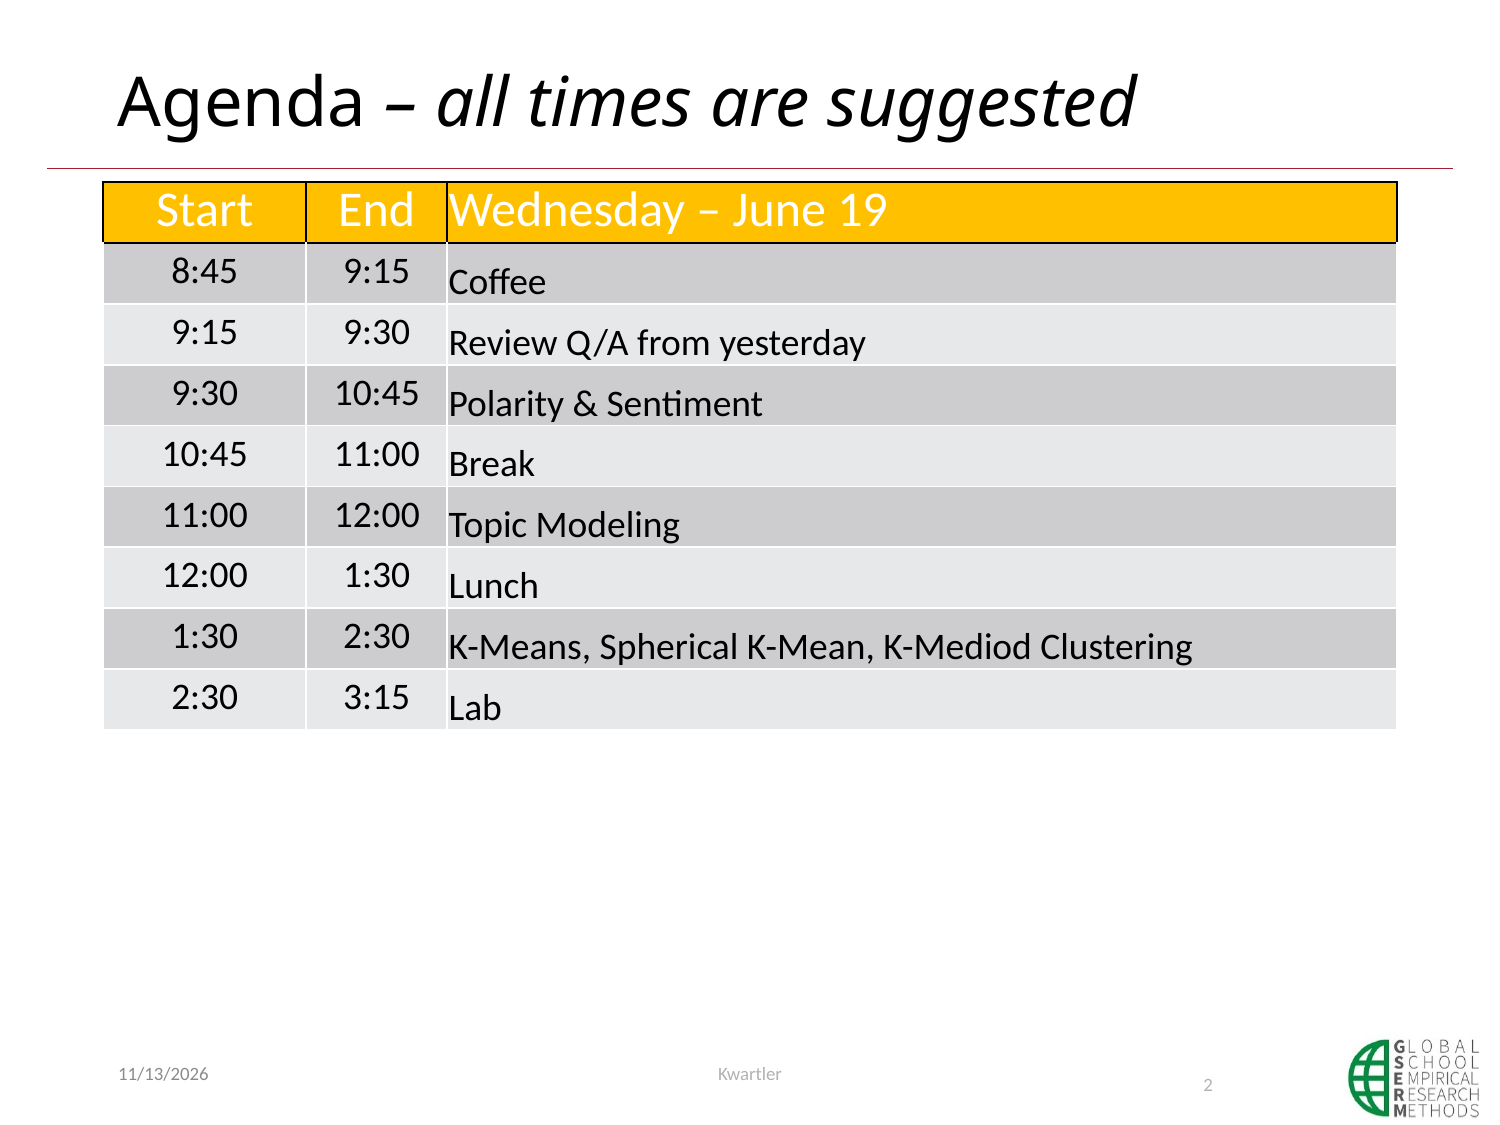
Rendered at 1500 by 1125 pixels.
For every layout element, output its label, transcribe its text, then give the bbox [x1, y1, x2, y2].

table_cell 12:00 [104, 548, 305, 607]
table_cell 11:00 [104, 487, 305, 546]
table_cell 8:45 [104, 244, 305, 303]
footer Kwartler [496, 1042, 1004, 1103]
picture [1342, 1031, 1500, 1120]
table_cell Polarity & Sentiment [448, 366, 1396, 425]
table_cell 1:30 [104, 609, 305, 668]
table_cell 9:15 [104, 305, 305, 364]
table_cell Review Q/A from yesterday [448, 305, 1396, 364]
table_cell 11:00 [307, 426, 446, 486]
table_cell 9:30 [307, 305, 446, 364]
table_cell 2:30 [104, 670, 305, 729]
table_cell Lunch [448, 548, 1396, 607]
table_cell 2:30 [307, 609, 446, 668]
table_cell 9:30 [104, 366, 305, 425]
table_cell K-Means, Spherical K-Mean, K-Mediod Clustering [448, 609, 1396, 668]
slide_number 2 [1188, 1042, 1330, 1103]
table_cell 10:45 [307, 366, 446, 425]
table_cell 10:45 [104, 426, 305, 486]
table_cell Coffee [448, 244, 1396, 303]
table_cell 12:00 [307, 487, 446, 546]
table_cell Break [448, 426, 1396, 486]
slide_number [103, 1042, 441, 1103]
table_header Start [104, 183, 305, 242]
table_cell Topic Modeling [448, 487, 1396, 546]
table_cell 1:30 [307, 548, 446, 607]
table_cell 9:15 [307, 244, 446, 303]
table_cell 3:15 [307, 670, 446, 729]
table_header End [307, 183, 446, 242]
title Agenda – all times are suggested [103, 59, 1397, 157]
table_cell Lab [448, 670, 1396, 729]
table_header Wednesday – June 19 [448, 183, 1396, 242]
